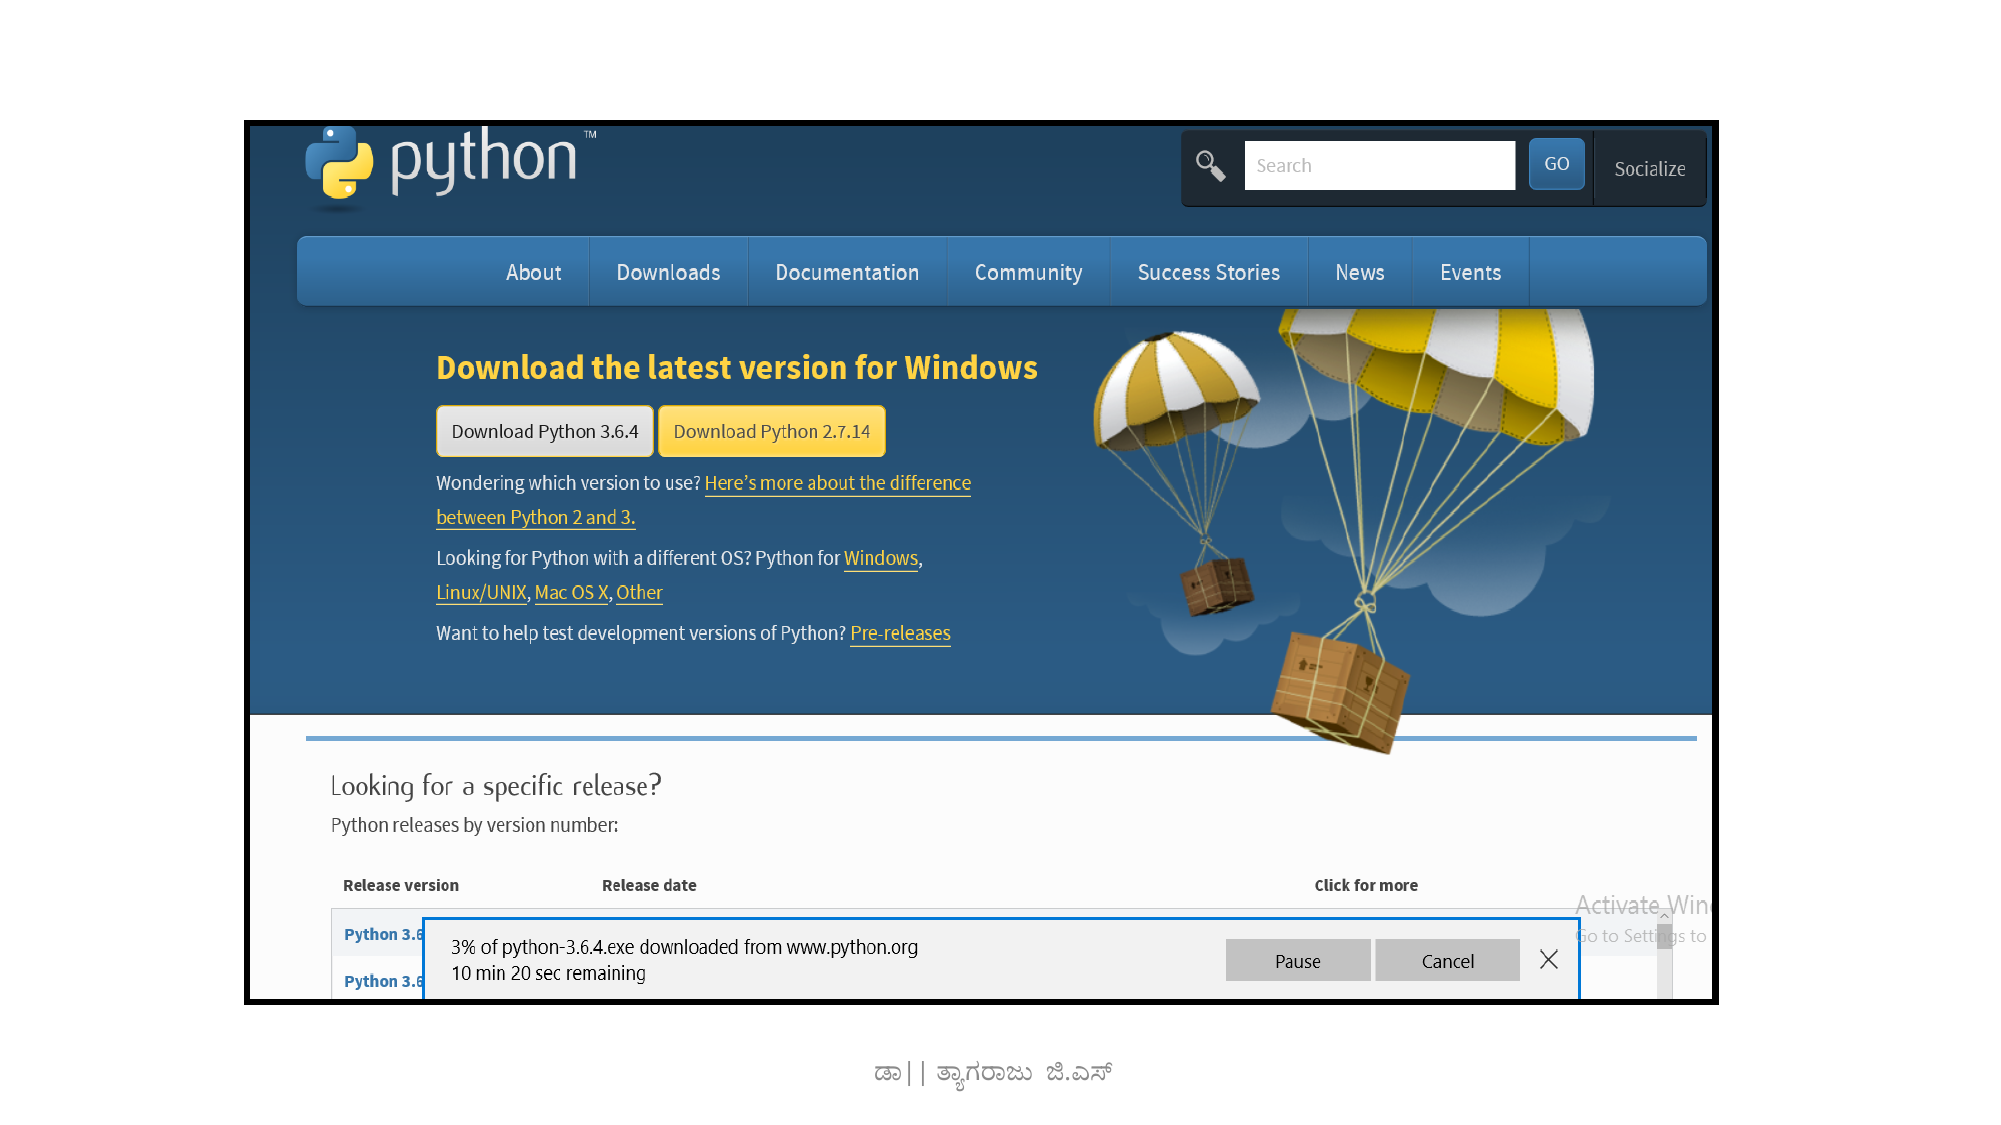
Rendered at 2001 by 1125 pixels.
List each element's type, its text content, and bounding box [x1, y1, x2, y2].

footer ಡಾ|| ತ್ಯಾಗರಾಜು ಜಿ.ಎಸ್ [662, 1042, 1338, 1103]
picture [249, 125, 1713, 999]
